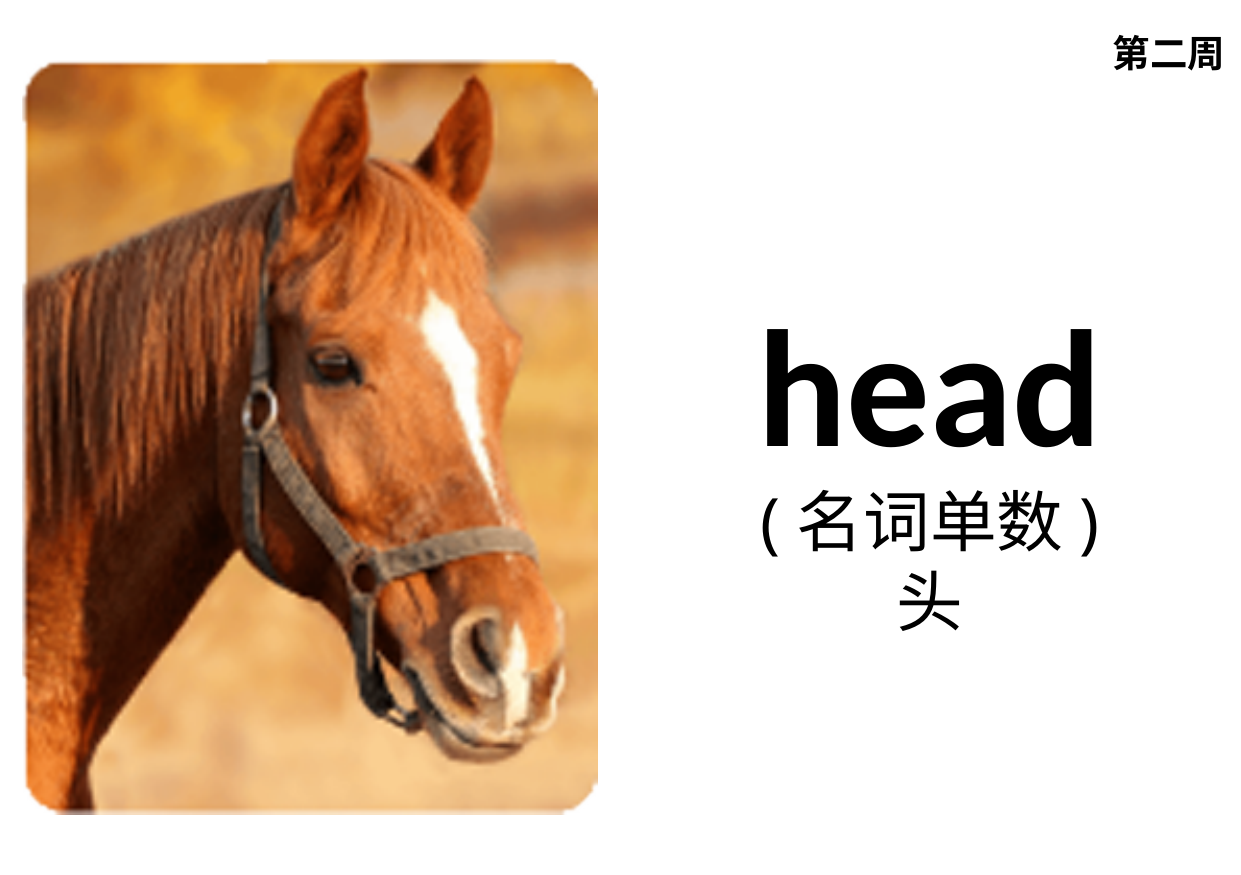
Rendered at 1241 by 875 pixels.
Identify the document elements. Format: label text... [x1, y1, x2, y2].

picture [22, 59, 598, 815]
text_box head (名词单数) 头 [620, 0, 1241, 874]
